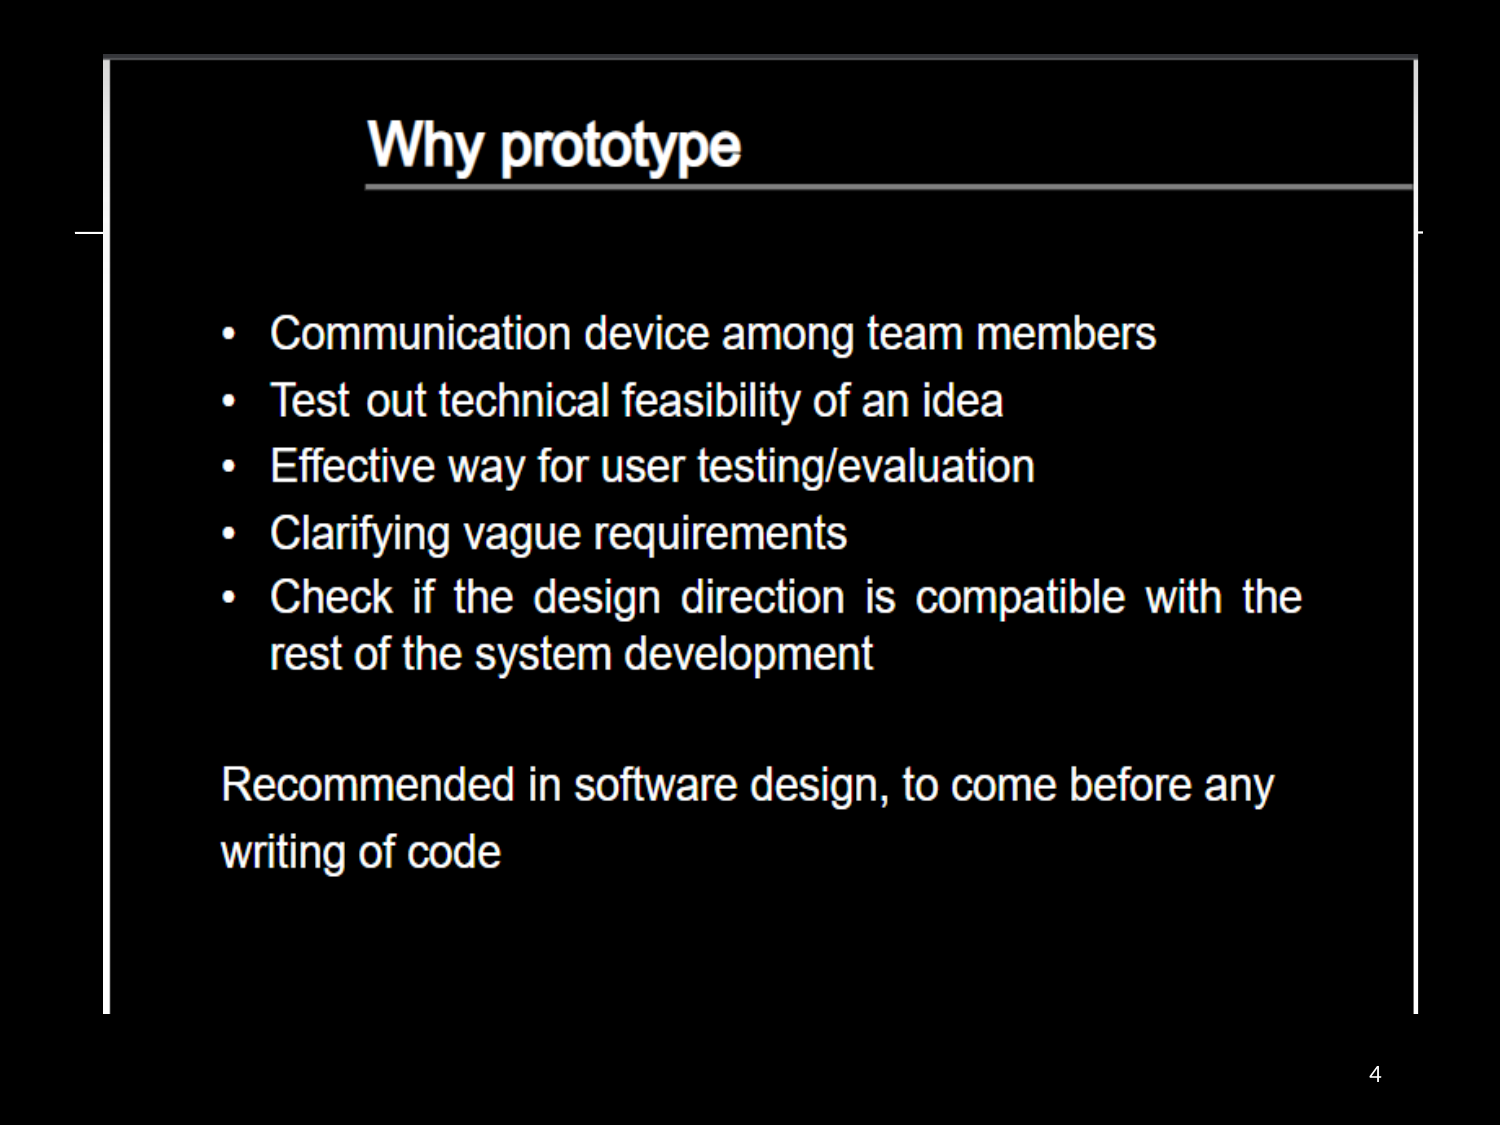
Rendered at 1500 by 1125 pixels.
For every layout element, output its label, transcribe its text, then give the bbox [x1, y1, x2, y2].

picture [103, 54, 1419, 1014]
slide_number 4 [1059, 1042, 1397, 1103]
